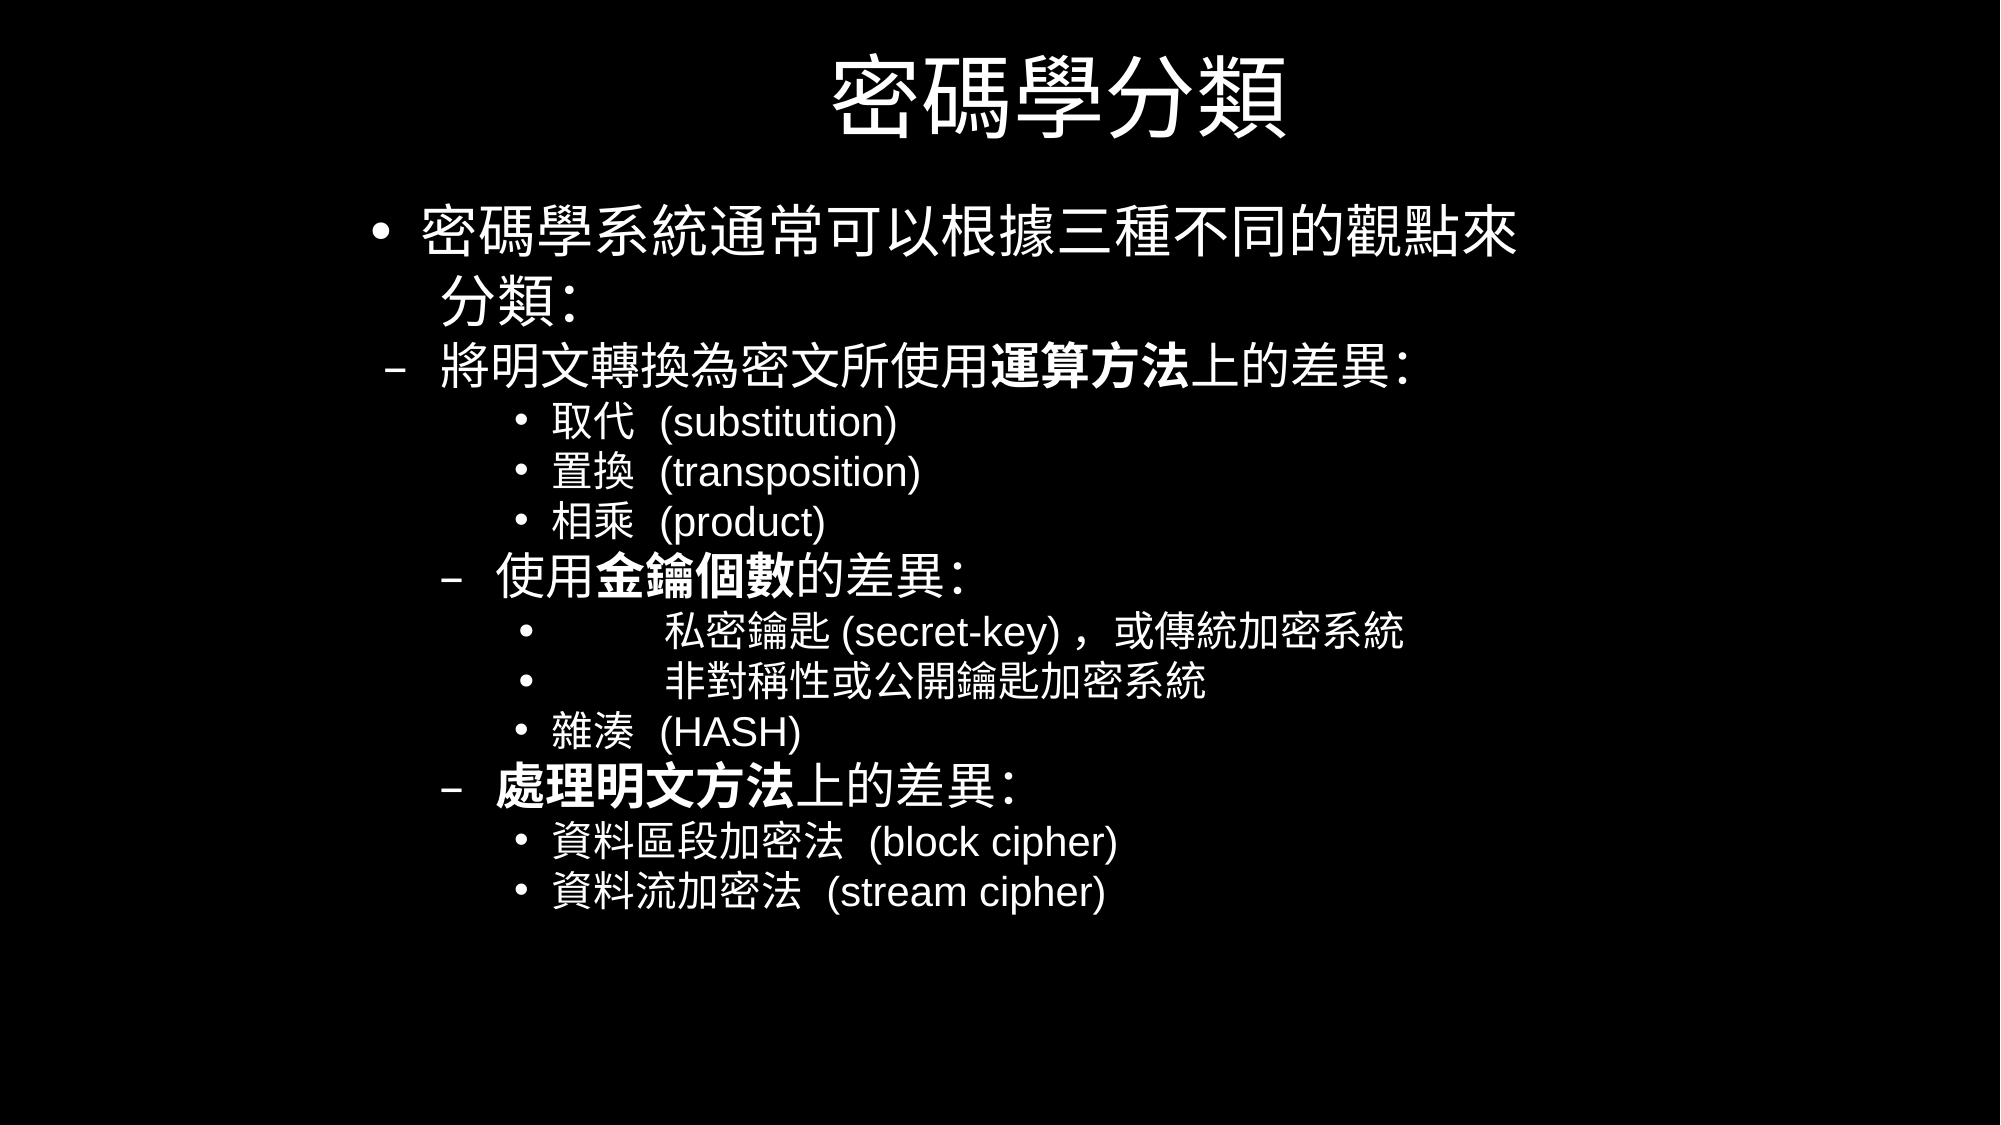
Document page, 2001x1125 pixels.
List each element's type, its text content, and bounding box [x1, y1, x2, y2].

text_box • 密碼學系統通常可以根據三種不同的觀點來 分類： – 將明文轉換為密文所使用運算方法上的差異： 取代 (substitution) 置換 (transposition) 相乘 (product) – 使用金鑰個數的差異： • 私密鑰匙(secret-key)，或傳統加密系統 • 非對稱性或公開鑰匙加密系統 雜湊 (HASH) – 處理明文方法上的差異： 資料區段加密法 (block cipher) 資料流加密法 (stream cipher) [362, 194, 1531, 1031]
text_box 密碼學分類 [362, 1, 2000, 189]
